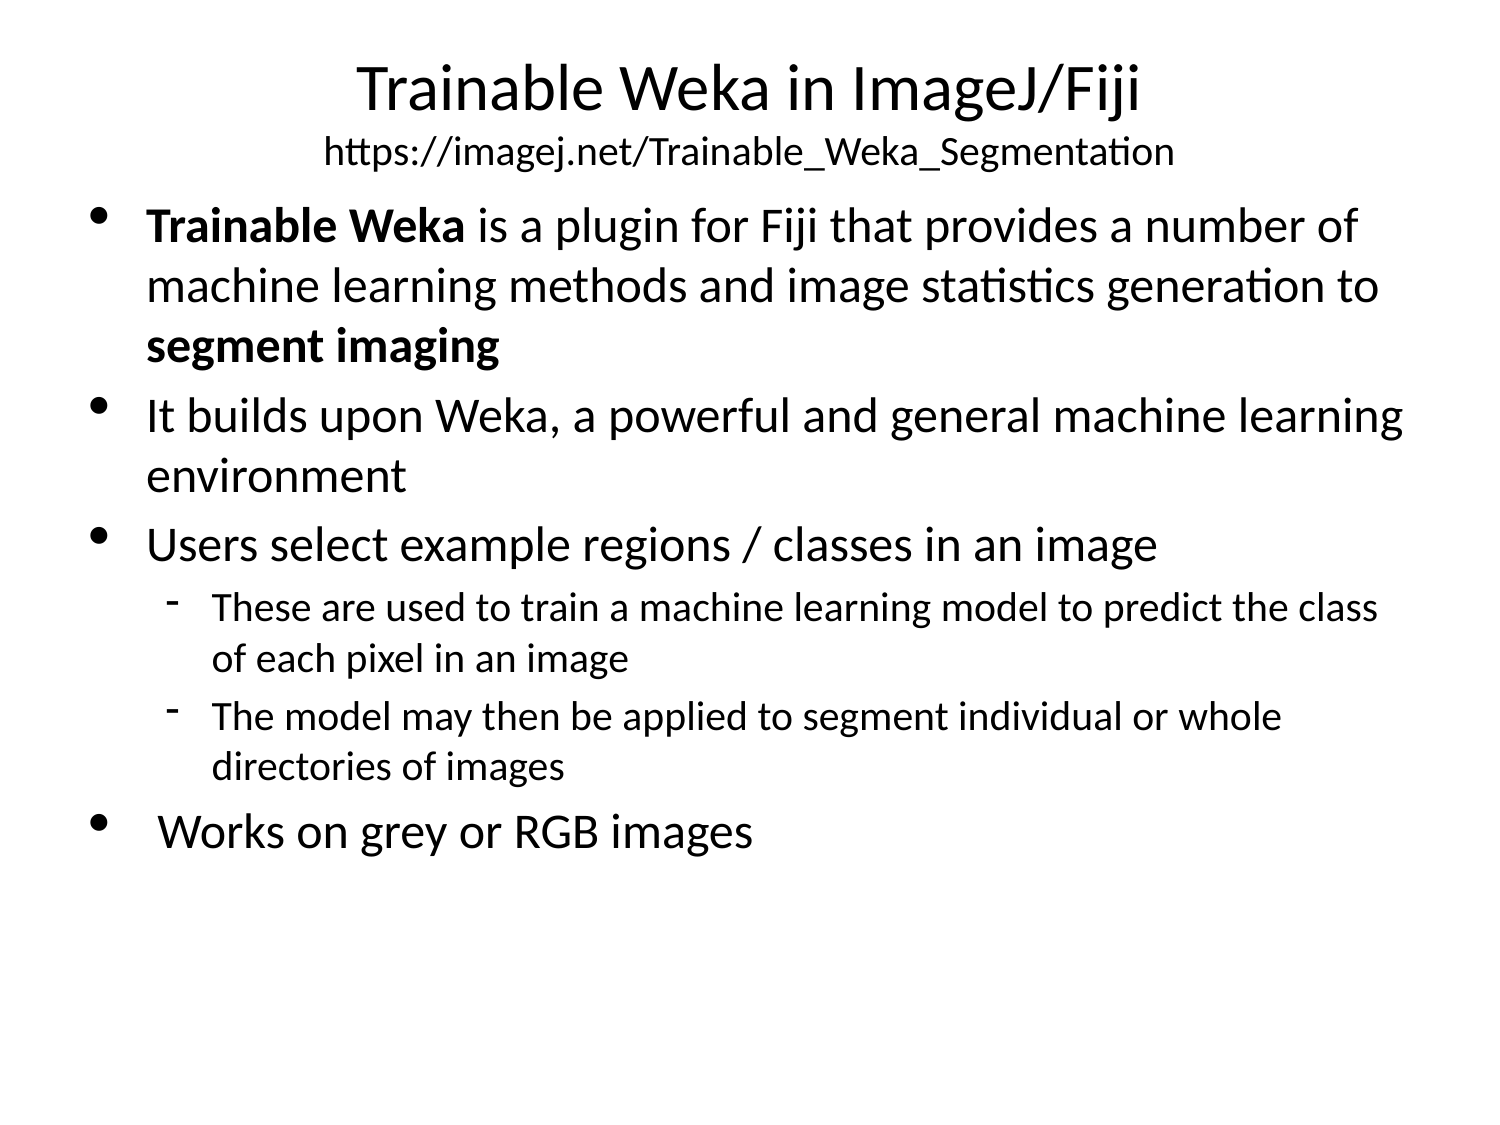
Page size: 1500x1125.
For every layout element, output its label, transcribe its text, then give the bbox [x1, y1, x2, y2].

text_box Trainable Weka is a plugin for Fiji that provides a number of machine learning methods and image statistics generation to segment imaging It builds upon Weka, a powerful and general machine learning environment Users select example regions / classes in an image These are used to train a machine learning model to predict the class of each pixel in an image The model may then be applied to segment individual or whole directories of images Works on grey or RGB images [74, 184, 1425, 1005]
text_box Trainable Weka in ImageJ/Fiji https://imagej.net/Trainable_Weka_Segmentation [74, 45, 1425, 172]
